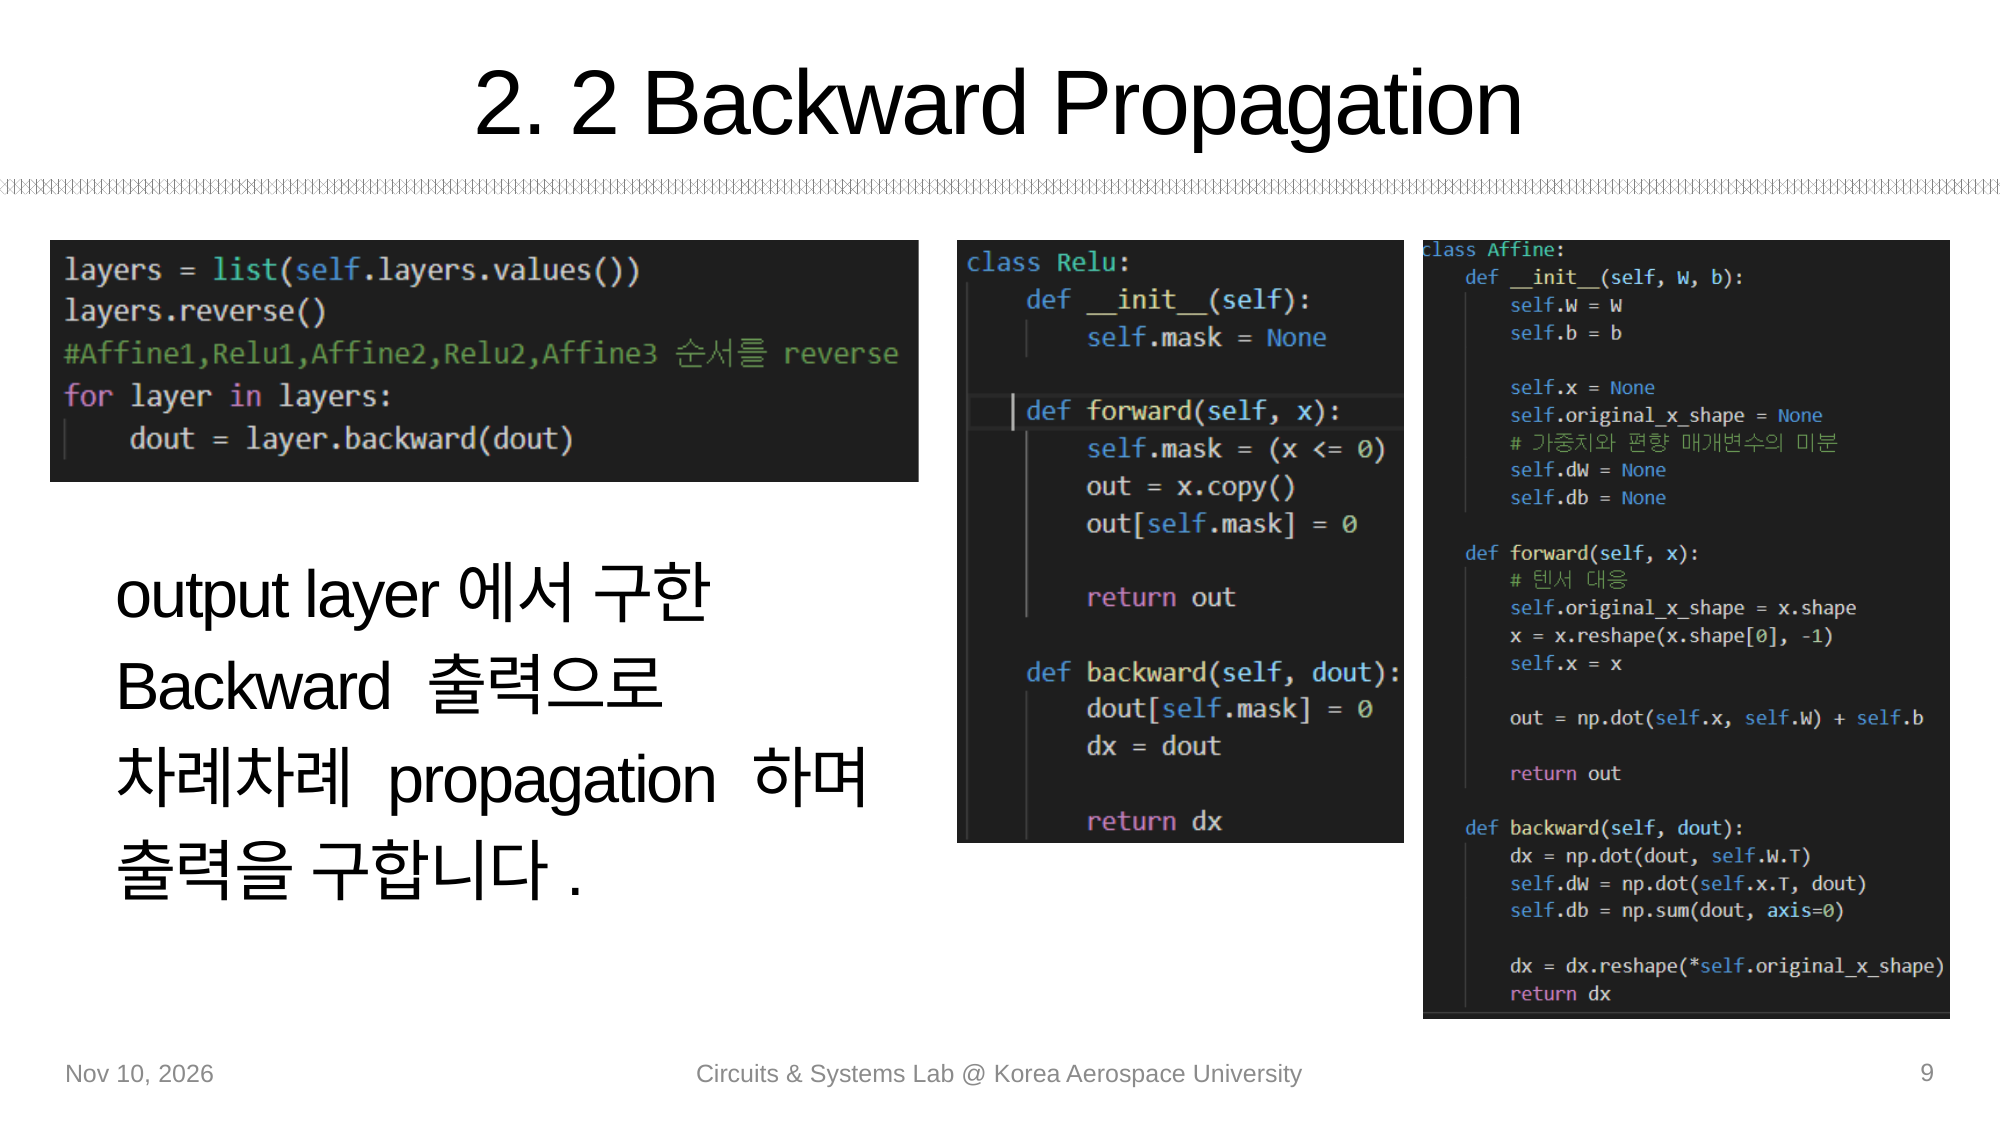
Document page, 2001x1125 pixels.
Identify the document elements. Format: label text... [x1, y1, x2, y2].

title 2. 2 Backward Propagation [50, 32, 1950, 163]
picture [957, 240, 1405, 843]
slide_number 9 [1493, 1041, 1950, 1102]
picture [1423, 240, 1950, 1019]
slide_number 25-Sep-20 [50, 1042, 500, 1103]
footer Circuits & Systems Lab @ Korea Aerospace University [662, 1042, 1338, 1103]
picture [49, 240, 919, 482]
list output layer에서 구한 Backward 출력으로 차례차례 propagation 하며 출력을 구합니다. [100, 551, 1149, 1030]
